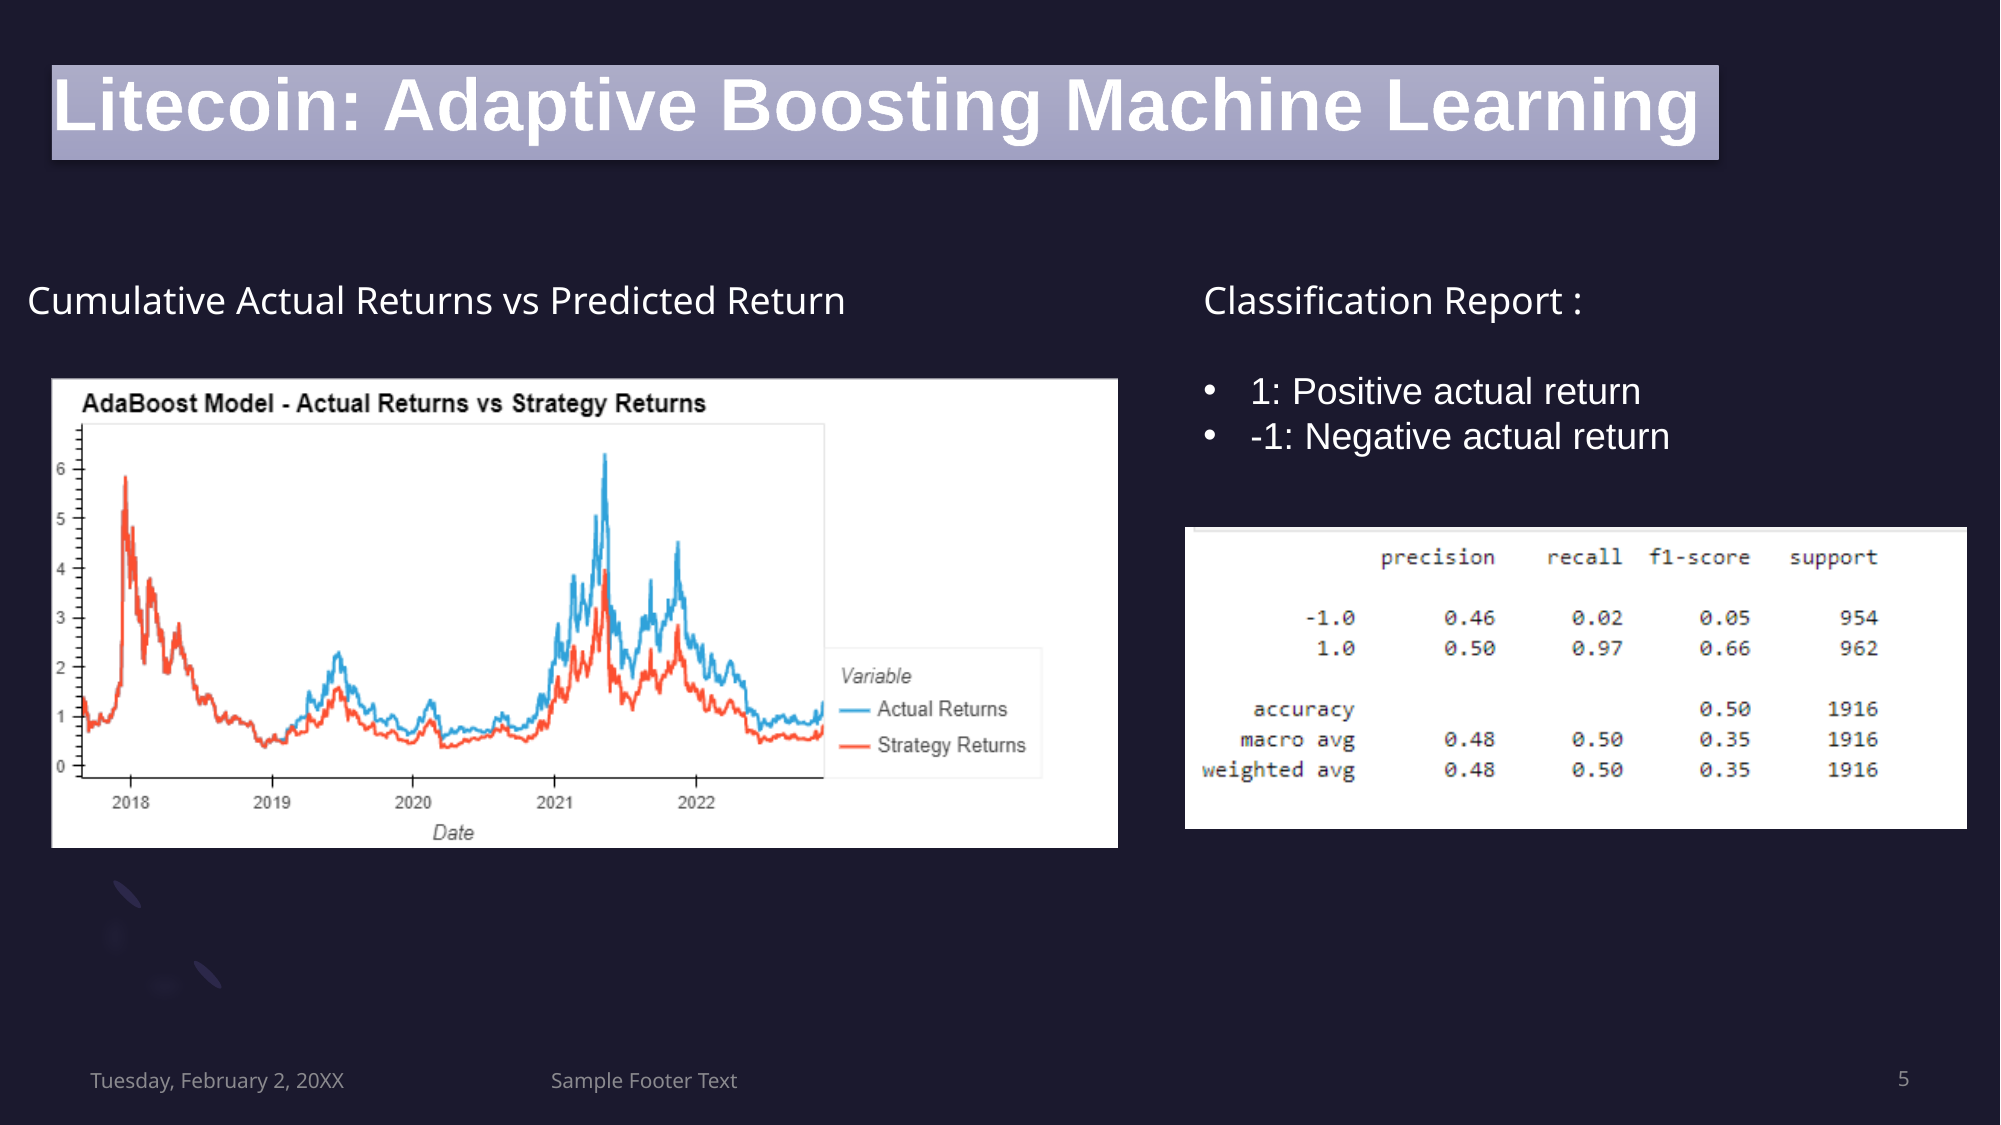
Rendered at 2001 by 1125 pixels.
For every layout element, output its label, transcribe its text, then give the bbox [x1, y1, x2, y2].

slide_number 5 [1632, 1067, 1910, 1093]
text_box Classification Report : 1: Positive actual return -1: Negative actual return [1188, 269, 1686, 465]
title Litecoin: Adaptive Boosting Machine Learning [51, 65, 1719, 160]
text_box Cumulative Actual Returns vs Predicted Return [12, 269, 862, 330]
picture [1185, 527, 1967, 829]
picture [51, 378, 1118, 848]
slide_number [90, 1067, 522, 1093]
footer Sample Footer Text [551, 1067, 1598, 1093]
